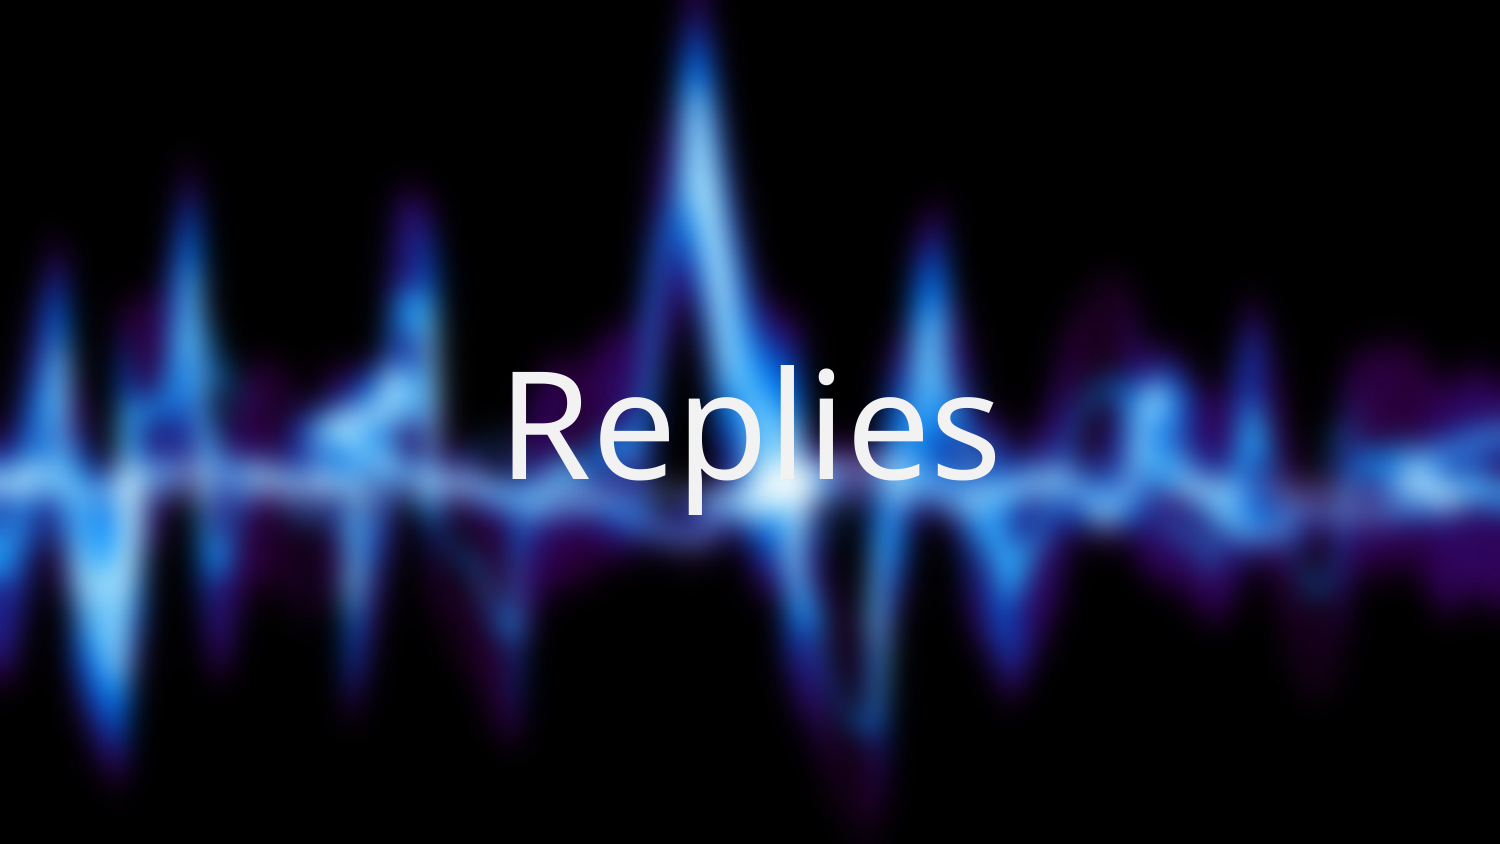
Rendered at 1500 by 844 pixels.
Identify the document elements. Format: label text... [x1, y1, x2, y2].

picture [0, 0, 1500, 844]
text_box Replies [212, 322, 1290, 517]
